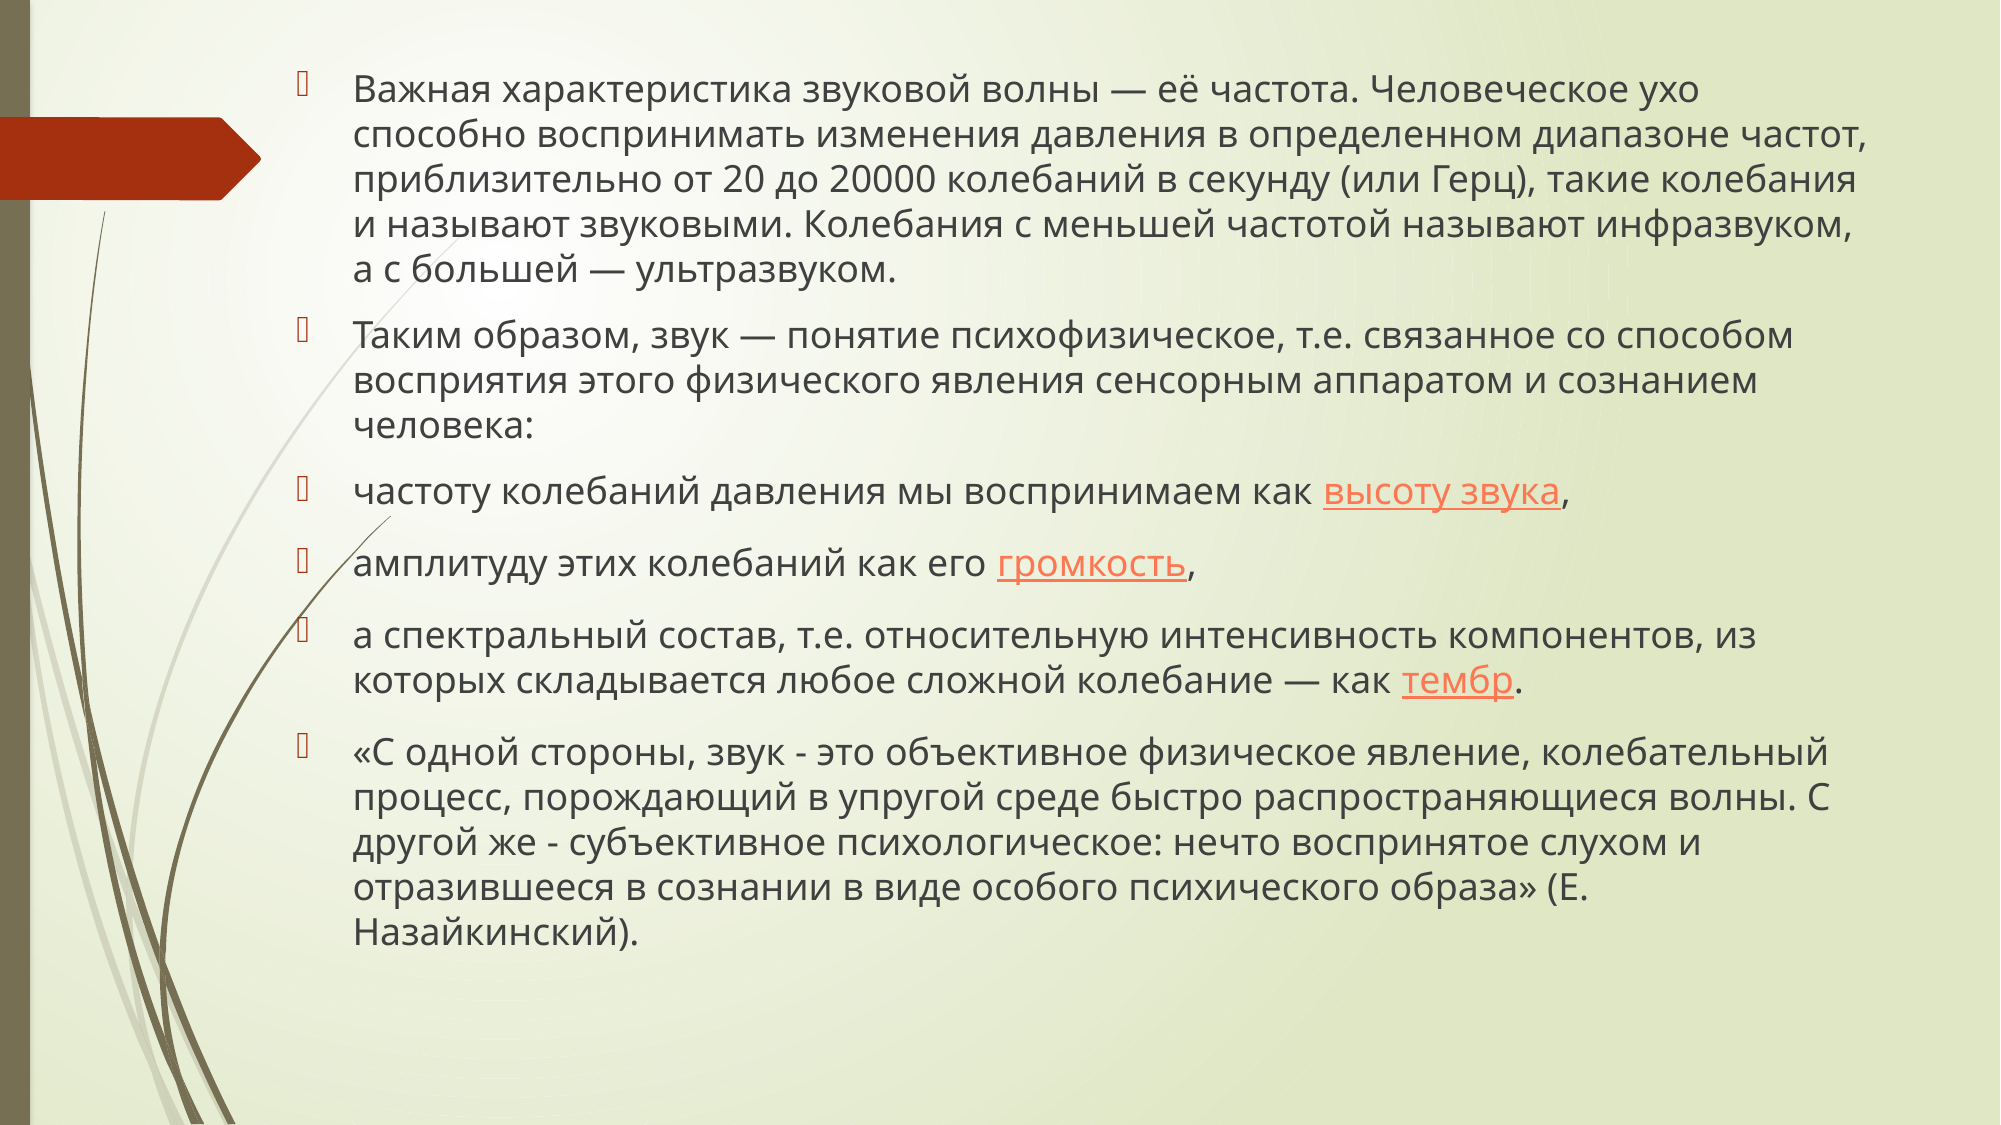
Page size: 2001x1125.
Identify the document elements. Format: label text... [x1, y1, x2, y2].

list Важная характеристика звуковой волны — её частота. Человеческое ухо способно воспринимать изменения давления в определенном диапазоне частот, приблизительно от 20 до 20000 колебаний в секунду (или Герц), такие колебания и называют звуковыми. Колебания с меньшей частотой называют инфразвуком, а с большей — ультразвуком. Таким образом, звук — понятие психофизическое, т.е. связанное со способом восприятия этого физического явления сенсорным аппаратом и сознанием человека: частоту колебаний давления мы воспринимаем как высоту звука, амплитуду этих колебаний как его громкость, а спектральный состав, т.е. относительную интенсивность компонентов, из которых складывается любое сложной колебание — как тембр. «С одной стороны, звук - это объективное физическое явление, колебательный процесс, порождающий в упругой среде быстро распространяющиеся волны. С другой же - субъективное психологическое: нечто воспринятое слухом и отразившееся в сознании в виде особого психического образа» (Е. Назайкинский). [281, 57, 1888, 970]
